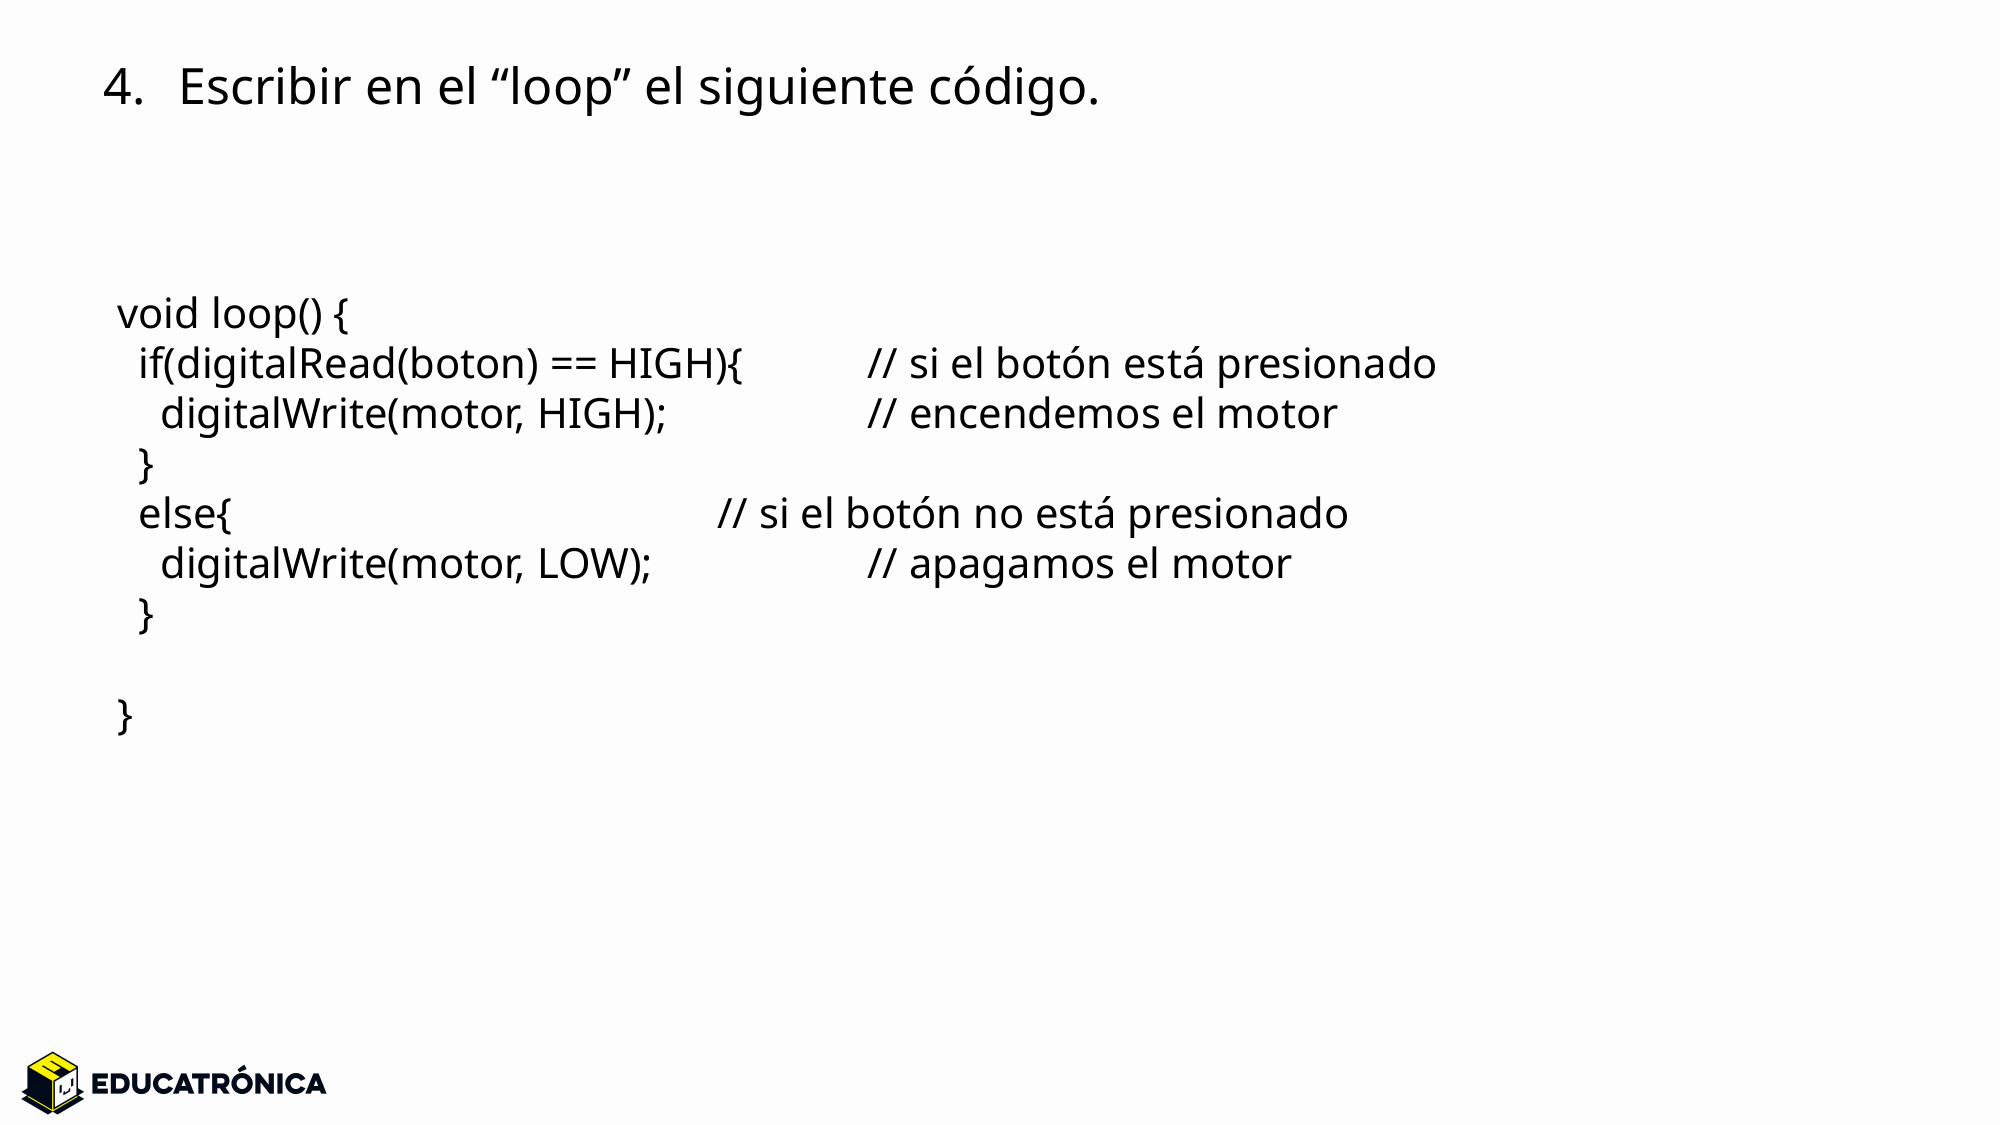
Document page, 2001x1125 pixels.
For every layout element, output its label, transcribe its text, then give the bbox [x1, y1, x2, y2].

list Escribir en el “loop” el siguiente código. [88, 54, 1912, 1037]
picture [19, 1048, 330, 1118]
text_box void loop() { if(digitalRead(boton) == HIGH){ // si el botón está presionado digitalWrite(motor, HIGH); // encendemos el motor } else{ // si el botón no está presionado digitalWrite(motor, LOW); // apagamos el motor } } [102, 279, 1898, 846]
